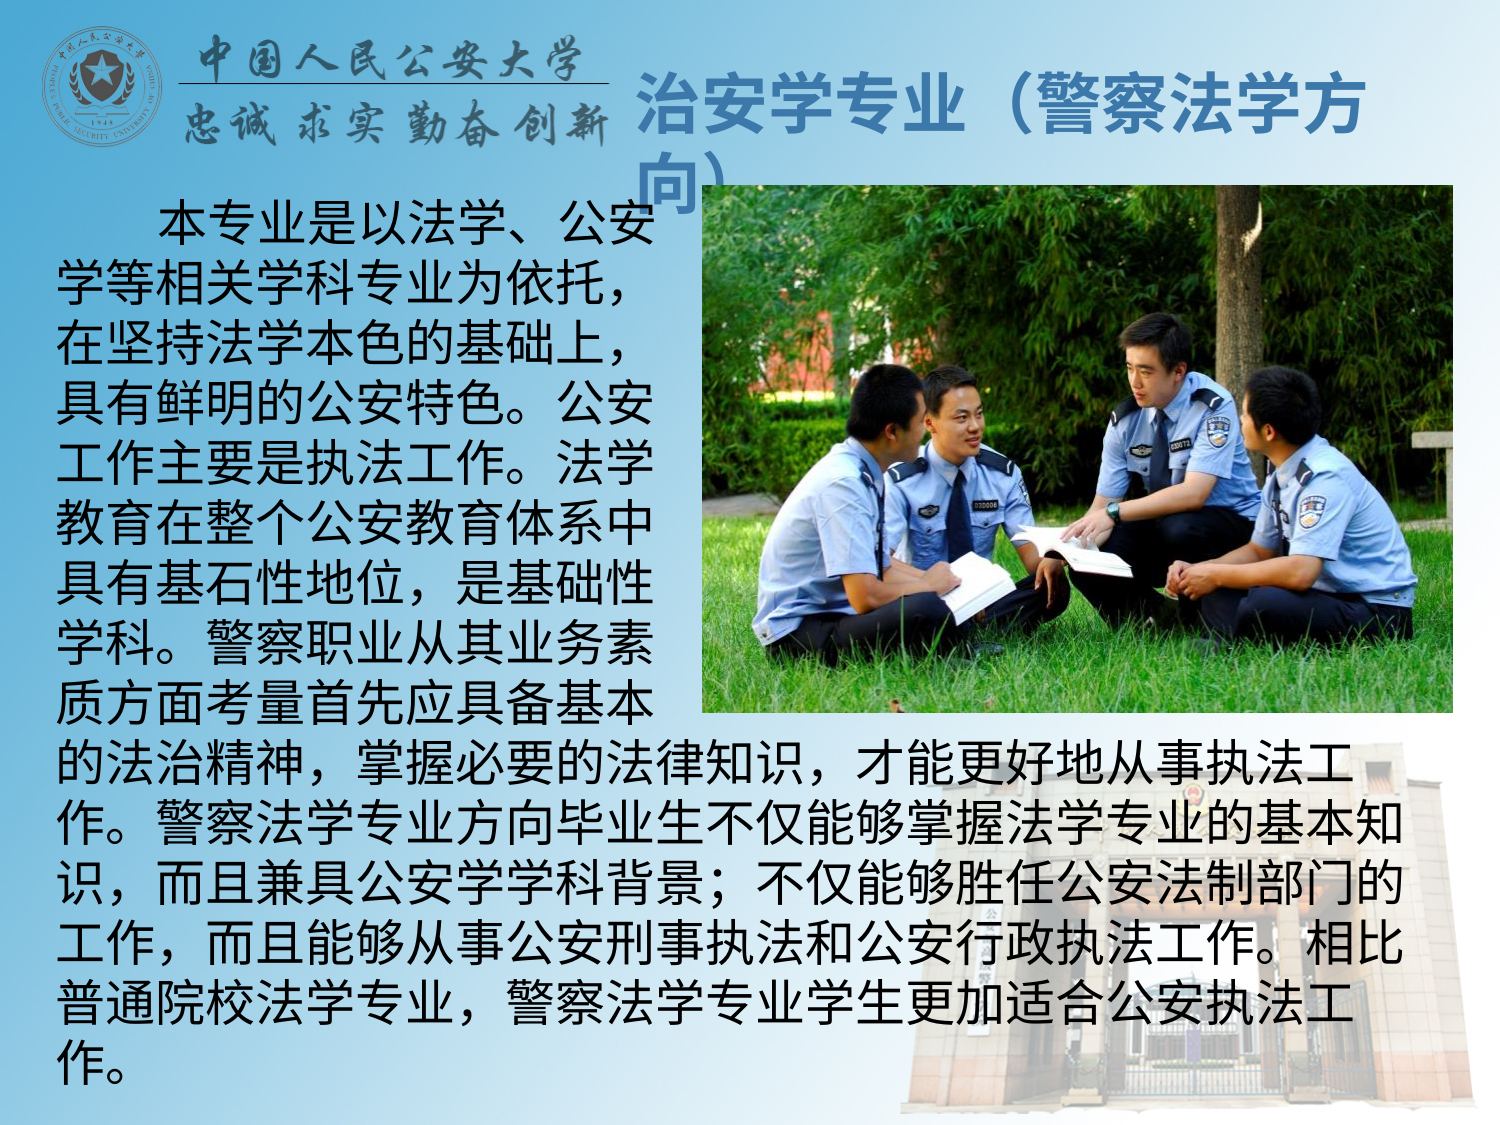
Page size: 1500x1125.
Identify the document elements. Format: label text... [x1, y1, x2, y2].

text_box 本专业是以法学、公安 学等相关学科专业为依托， 在坚持法学本色的基础上， 具有鲜明的公安特色。公安 工作主要是执法工作。法学 教育在整个公安教育体系中 具有基石性地位，是基础性 学科。警察职业从其业务素 质方面考量首先应具备基本 的法治精神，掌握必要的法律知识，才能更好地从事执法工作。警察法学专业方向毕业生不仅能够掌握法学专业的基本知识，而且兼具公安学学科背景；不仅能够胜任公安法制部门的工作，而且能够从事公安刑事执法和公安行政执法工作。相比普通院校法学专业，警察法学专业学生更加适合公安执法工作。 [41, 184, 1453, 1100]
picture [0, 0, 1500, 1125]
text_box 治安学专业（警察法学方向） [620, 54, 1500, 230]
